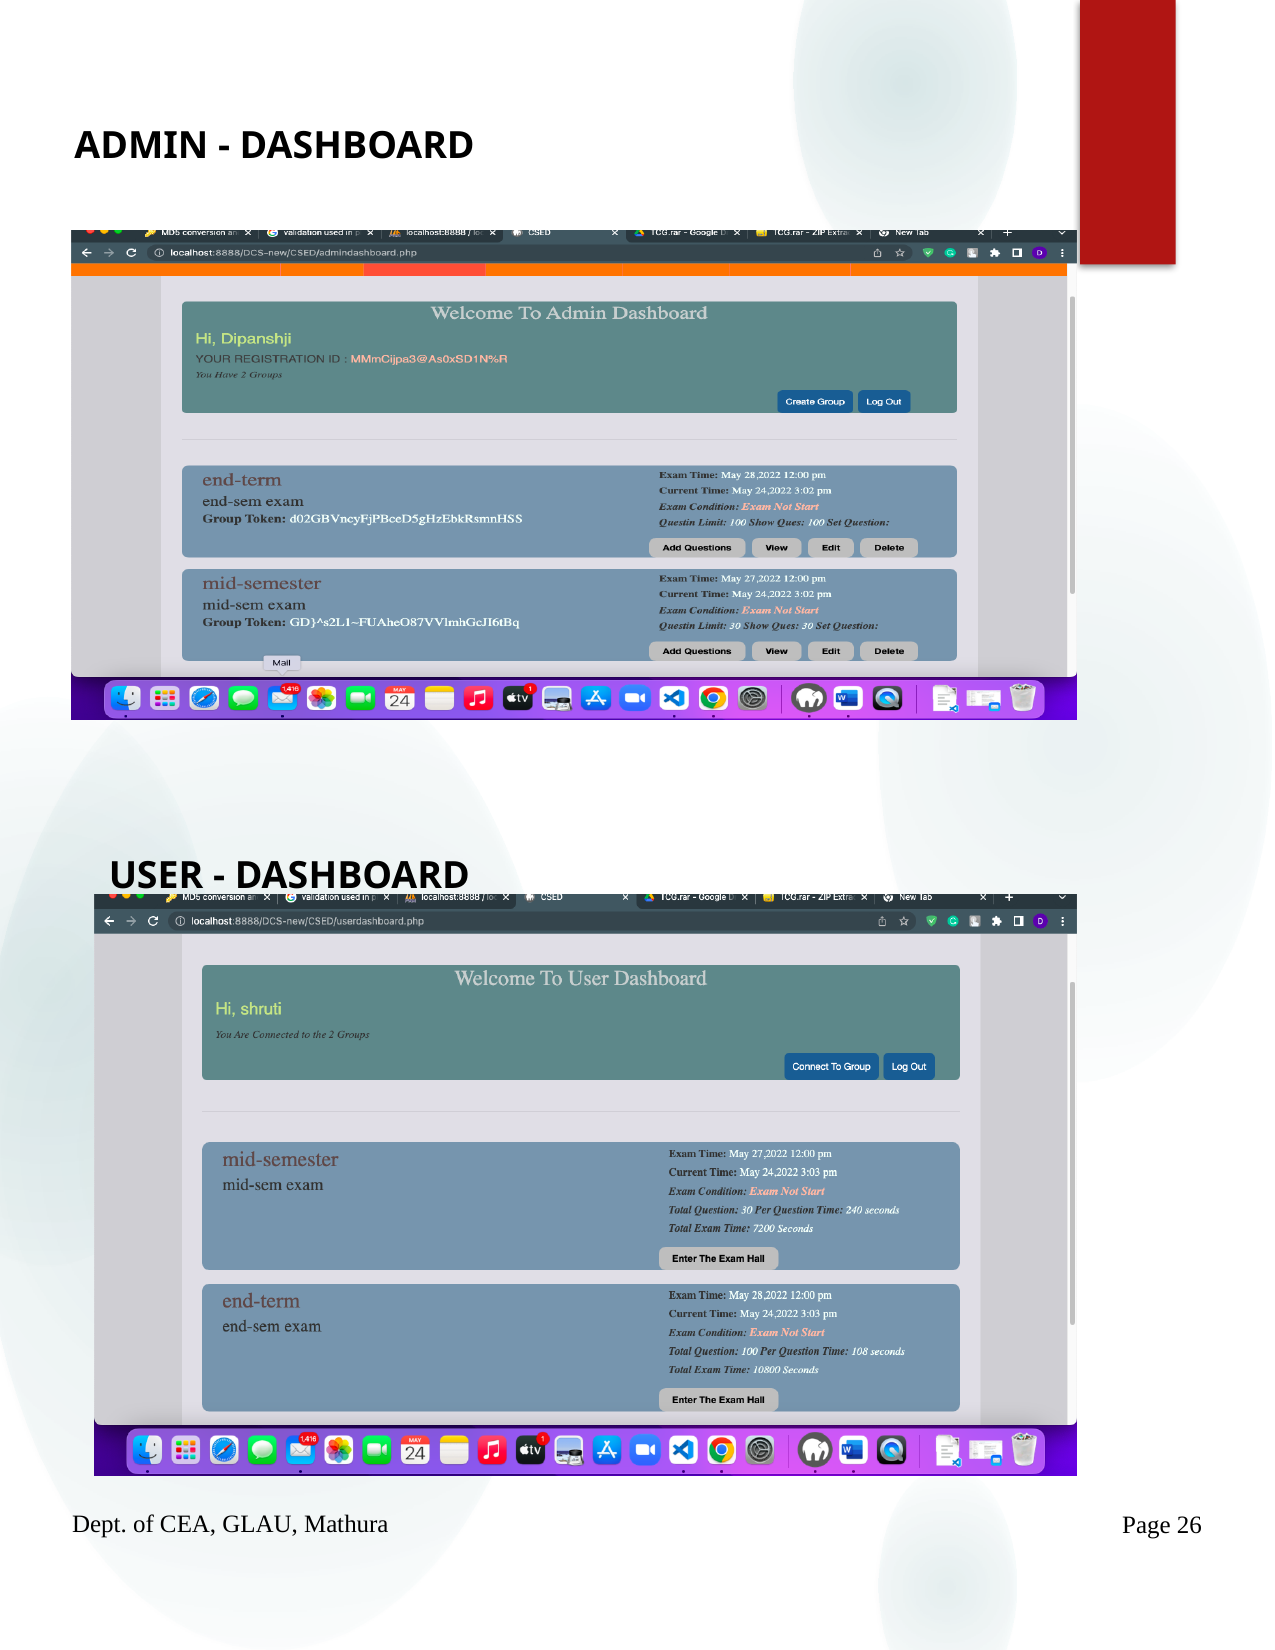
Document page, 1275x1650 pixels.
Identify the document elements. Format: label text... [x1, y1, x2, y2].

text_box Page 26 [1121, 1508, 1191, 1537]
picture [93, 893, 1077, 1476]
picture [71, 230, 1077, 720]
text_box [1191, 1379, 1222, 1620]
text_box USER - DASHBOARD [94, 844, 541, 893]
text_box ADMIN - DASHBOARD [49, 113, 797, 174]
text_box Dept. of CEA, GLAU, Mathura [71, 1507, 395, 1537]
